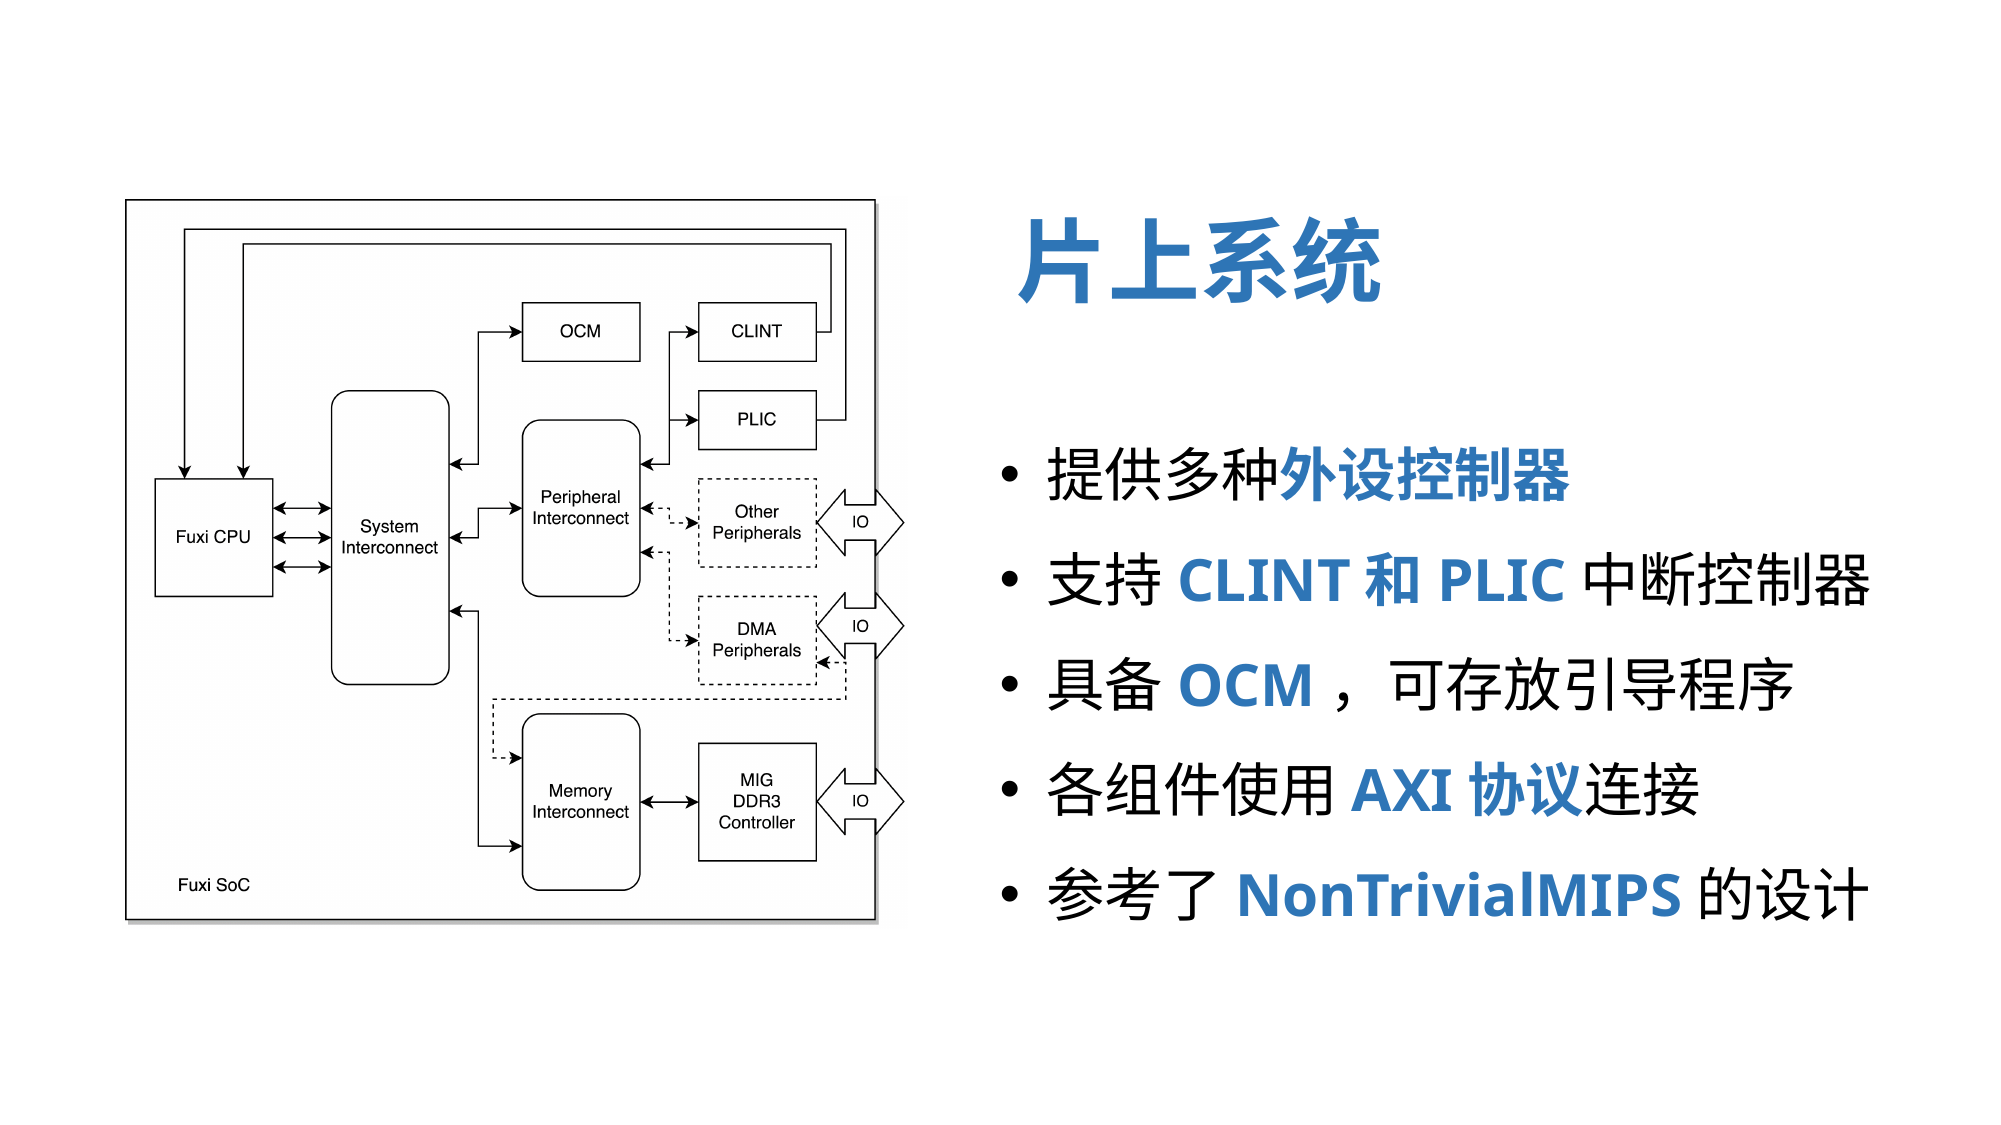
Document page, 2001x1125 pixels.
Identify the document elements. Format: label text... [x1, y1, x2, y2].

text_box 提供多种外设控制器 支持CLINT和PLIC中断控制器 具备OCM，可存放引导程序 各组件使用AXI协议连接 参考了NonTrivialMIPS的设计 [984, 396, 1887, 936]
picture [122, 196, 908, 929]
text_box 片上系统 [1001, 196, 1399, 322]
